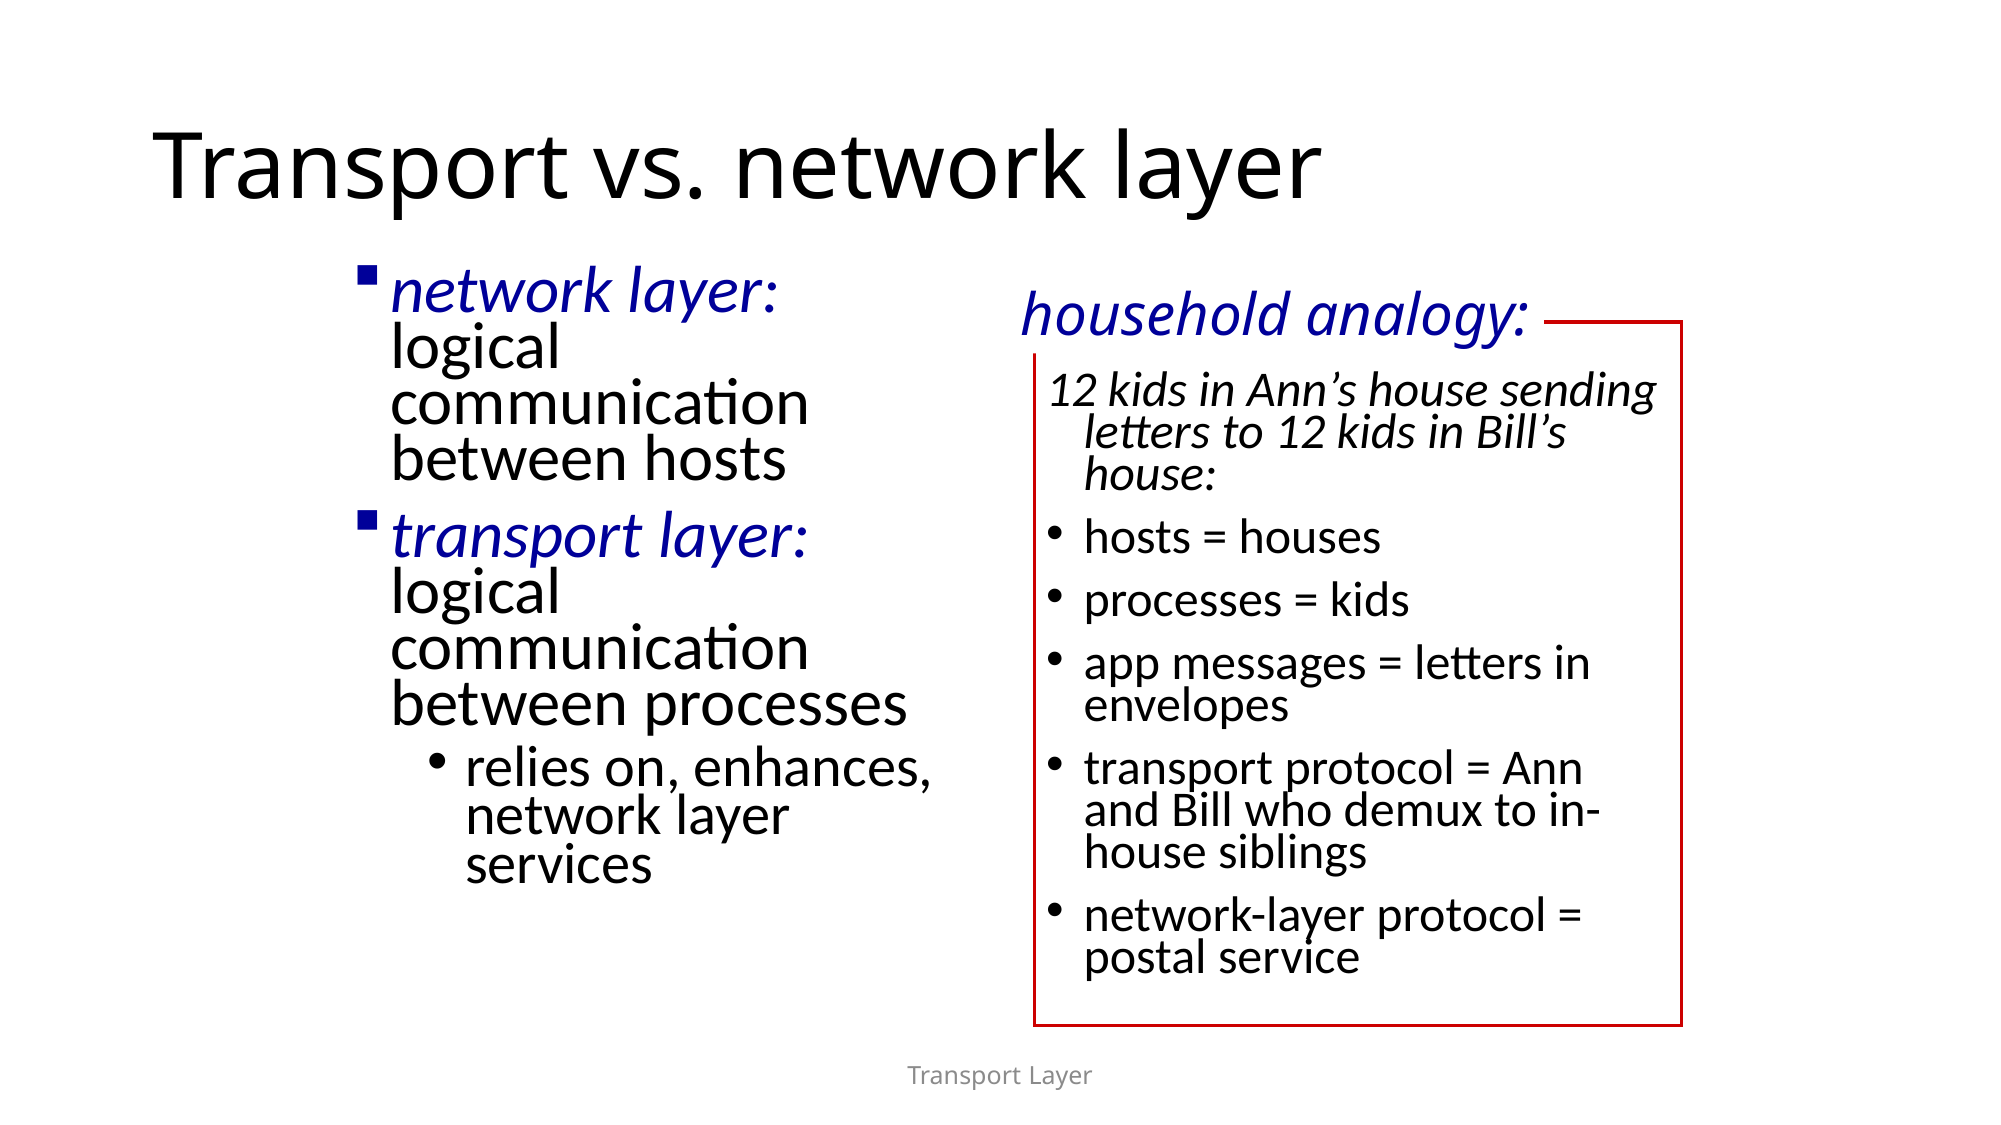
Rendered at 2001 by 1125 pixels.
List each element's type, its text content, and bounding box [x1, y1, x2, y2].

list 12 kids in Ann’s house sending letters to 12 kids in Bill’s house: hosts = houses processes = kids app messages = letters in envelopes transport protocol = Ann and Bill who demux to in-house siblings network-layer protocol = postal service [1030, 365, 1682, 1063]
text_box [1034, 321, 1682, 1026]
footer Transport Layer [662, 1042, 1338, 1103]
text_box household analogy: [1006, 282, 1544, 354]
title Transport vs. network layer [137, 59, 1863, 278]
list network layer: logical communication between hosts transport layer: logical communication between processes relies on, enhances, network layer services [337, 260, 963, 1024]
